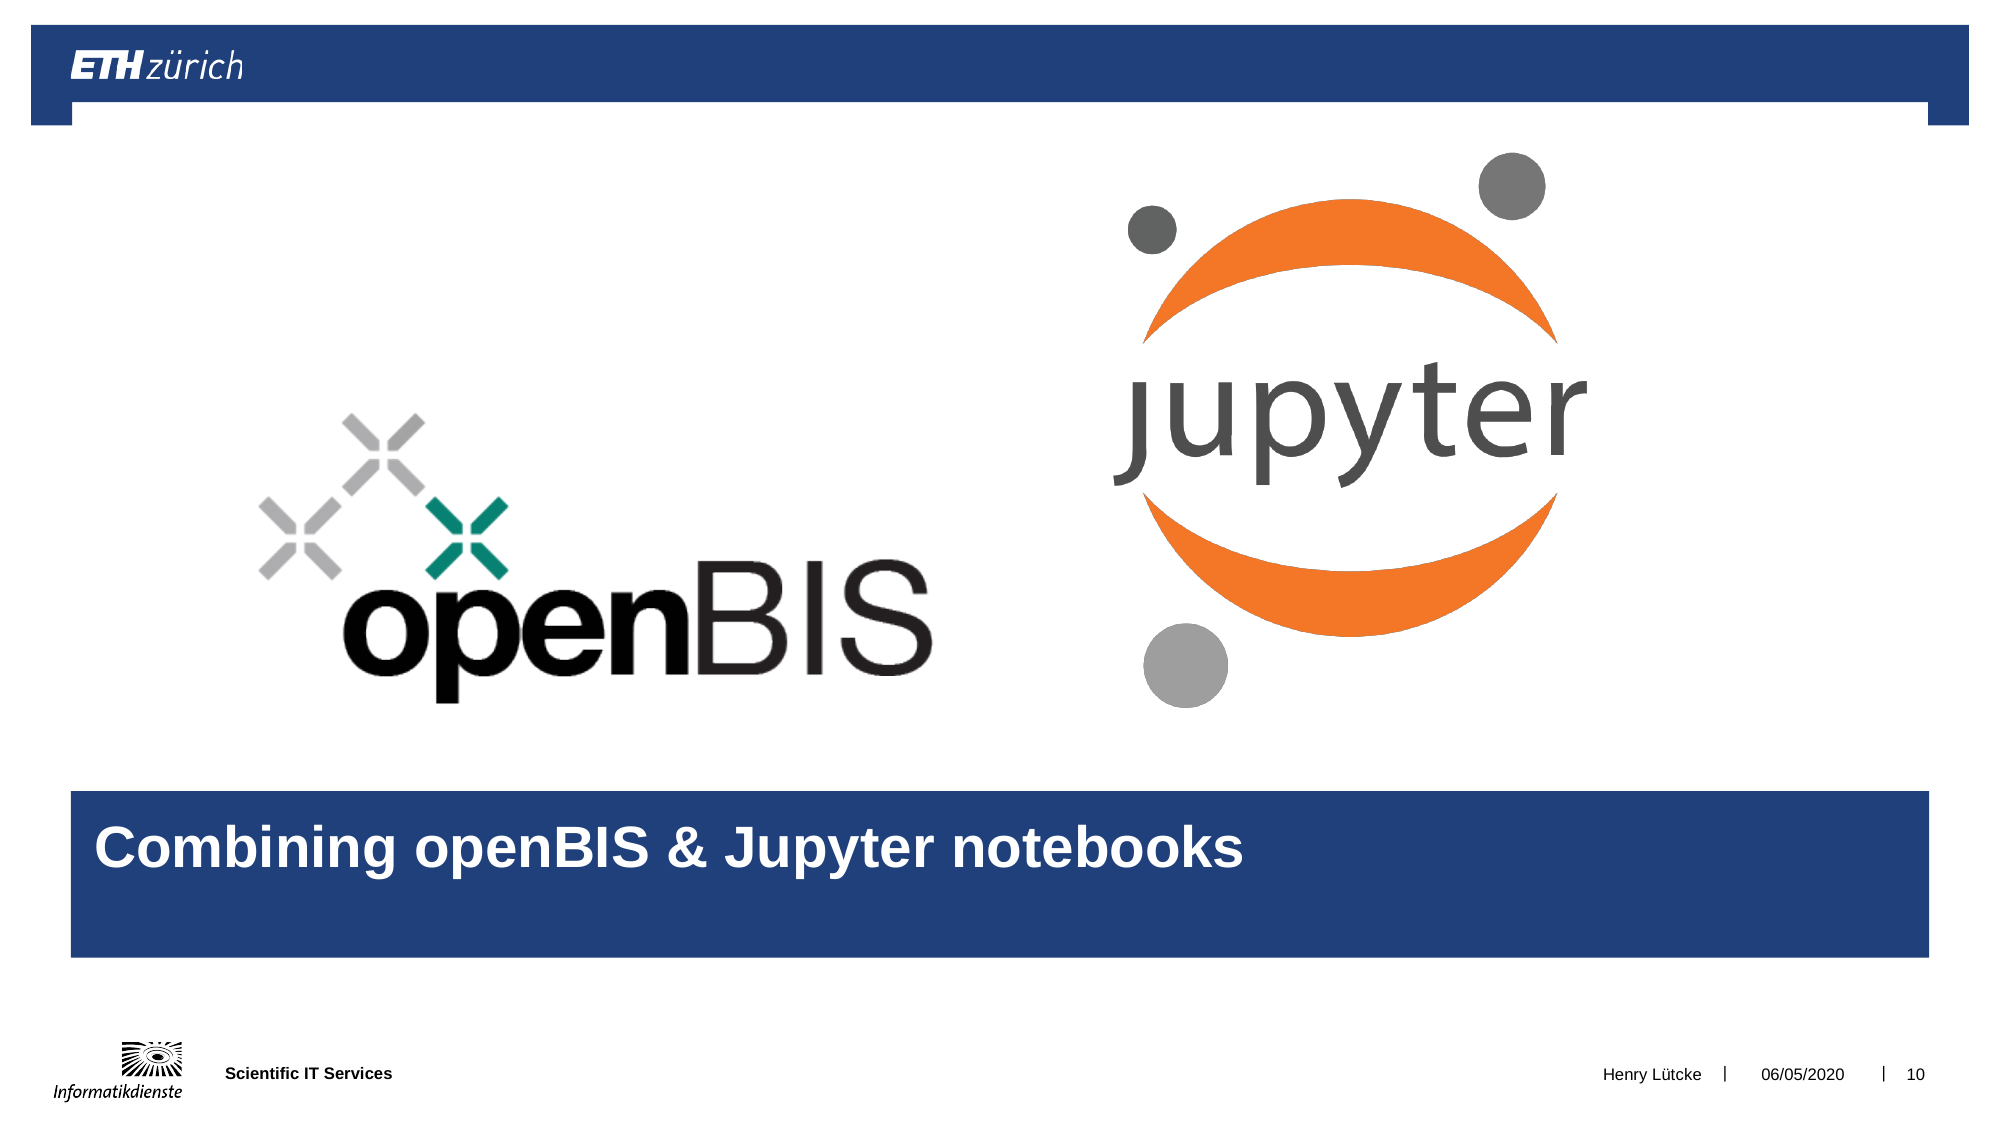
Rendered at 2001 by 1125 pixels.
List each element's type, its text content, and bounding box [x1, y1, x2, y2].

slide_number 10 [1886, 1034, 1946, 1112]
title Combining openBIS & Jupyter notebooks [70, 791, 1930, 958]
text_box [257, 413, 939, 711]
picture [1107, 145, 1595, 711]
footer Henry Lütcke [999, 1034, 1702, 1112]
picture [53, 1042, 182, 1106]
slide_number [1736, 1034, 1870, 1112]
